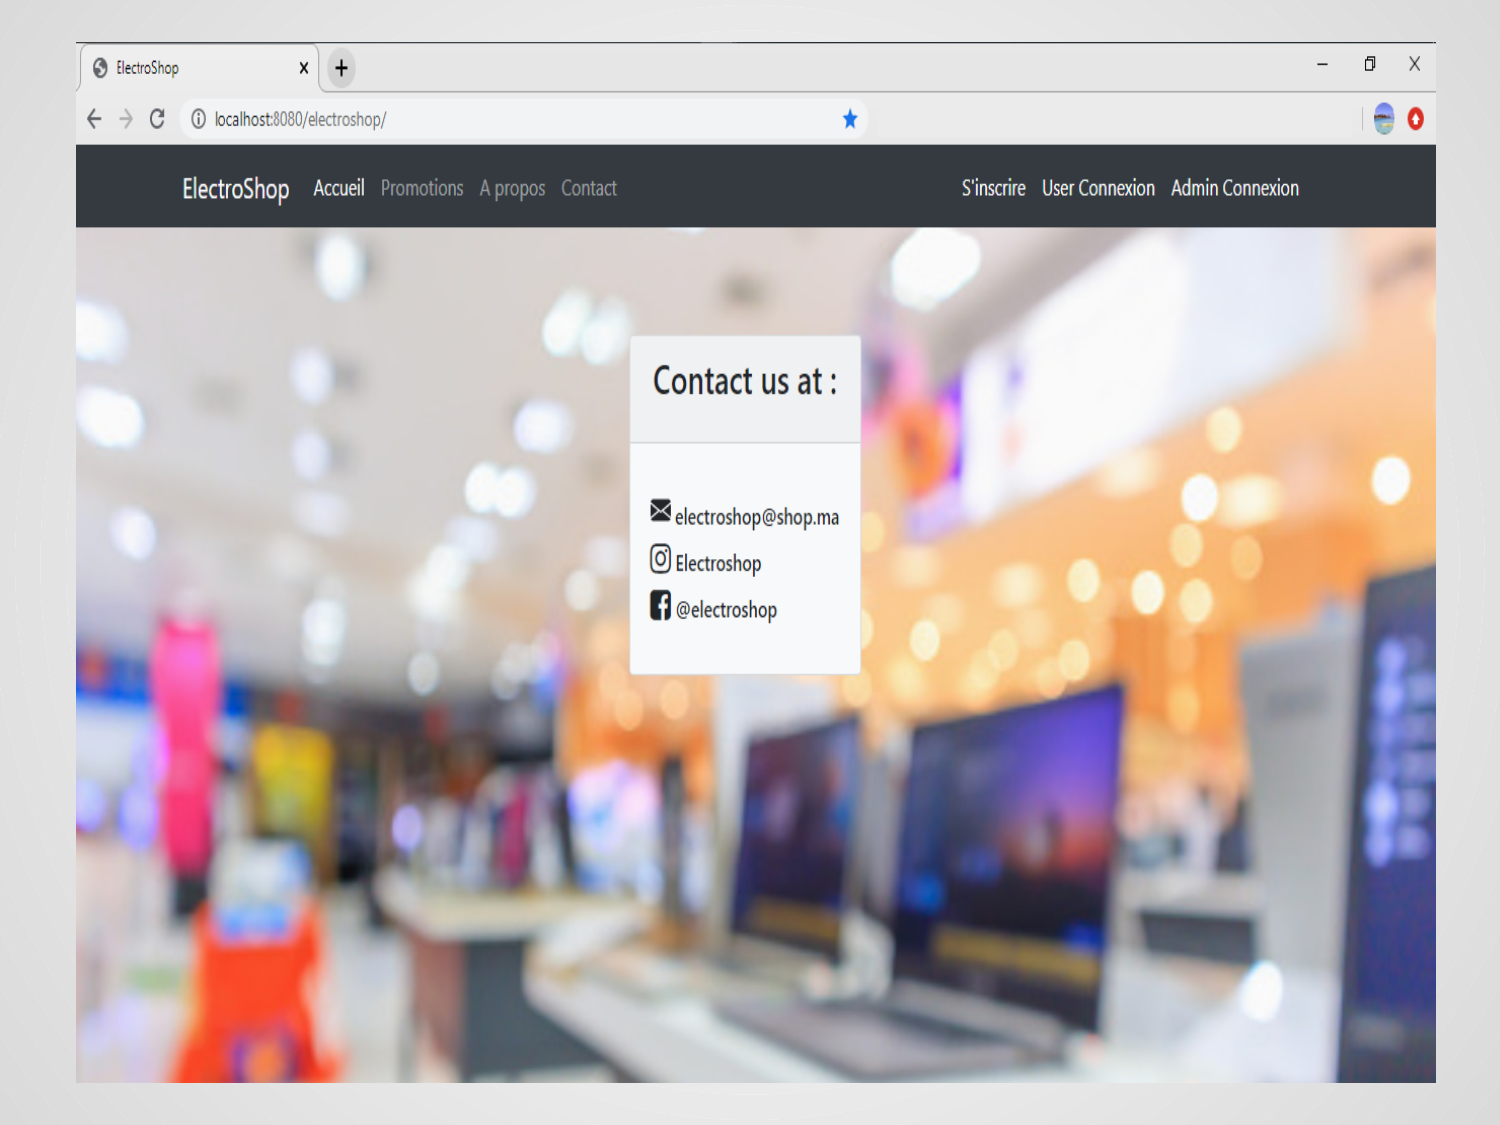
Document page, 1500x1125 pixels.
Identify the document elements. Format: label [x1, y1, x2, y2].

picture [76, 42, 1436, 1083]
